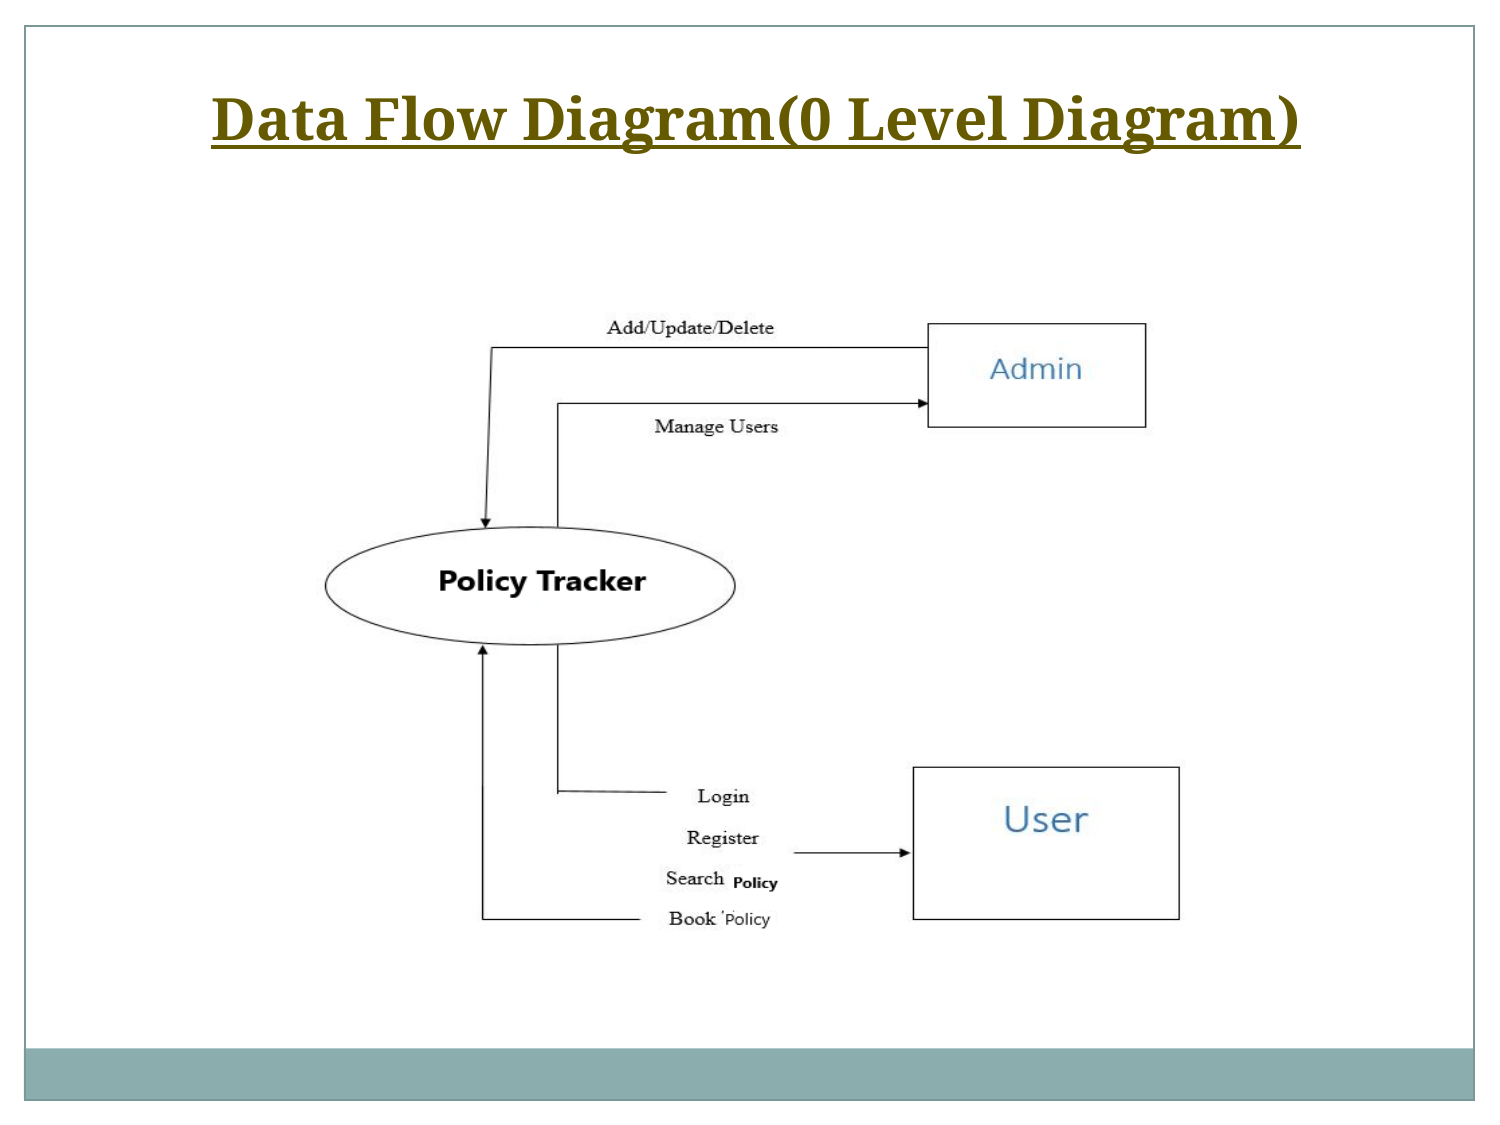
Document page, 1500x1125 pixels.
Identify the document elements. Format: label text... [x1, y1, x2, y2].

text_box Data Flow Diagram(0 Level Diagram) [49, 75, 1463, 160]
picture [168, 303, 1326, 938]
